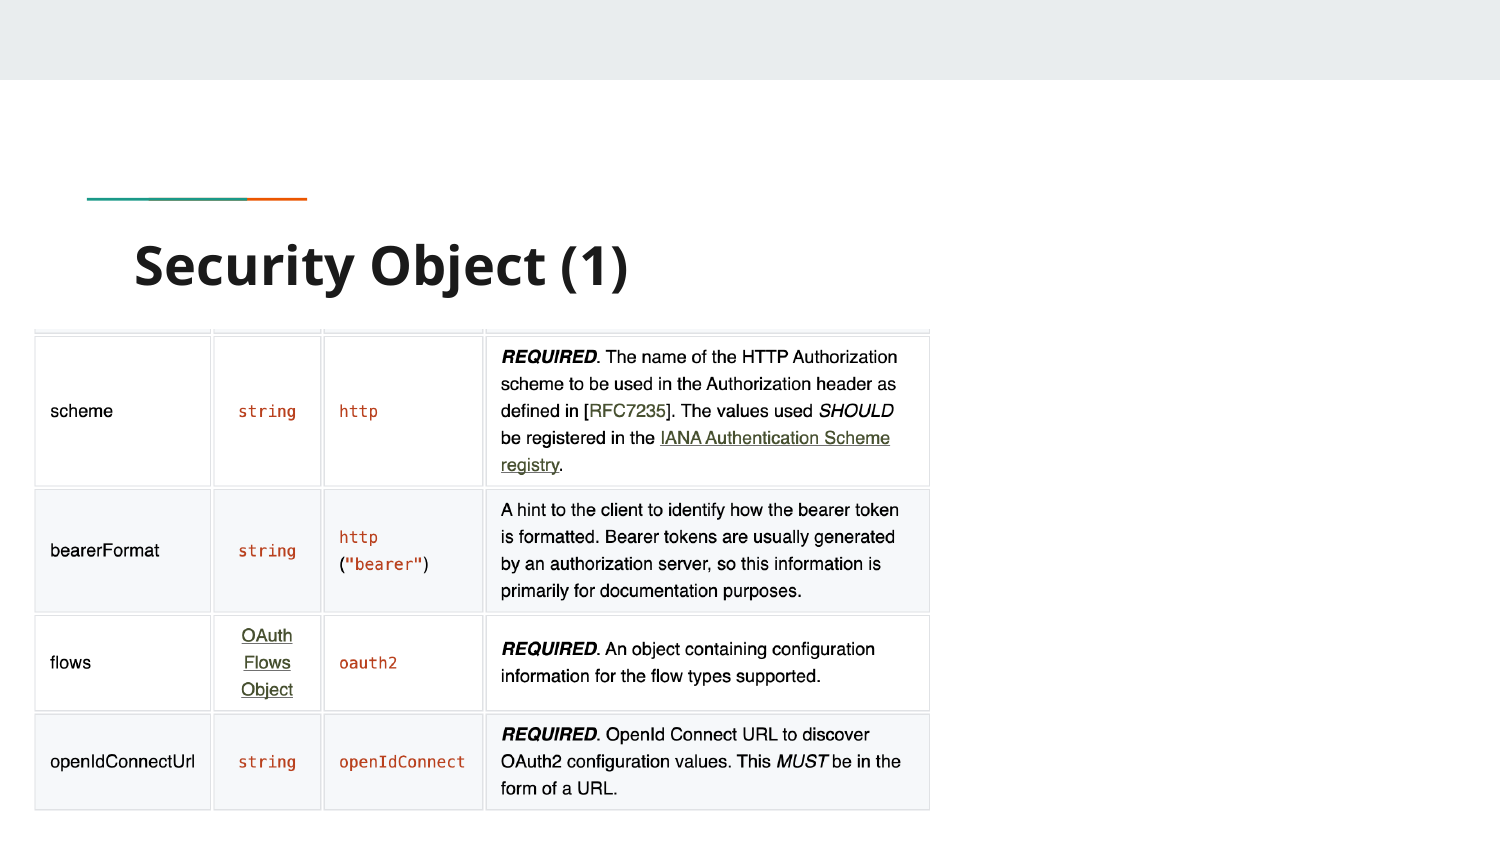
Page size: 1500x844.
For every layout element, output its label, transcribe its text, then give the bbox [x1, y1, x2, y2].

picture [24, 328, 940, 819]
title Security Object (1) [119, 216, 1381, 305]
